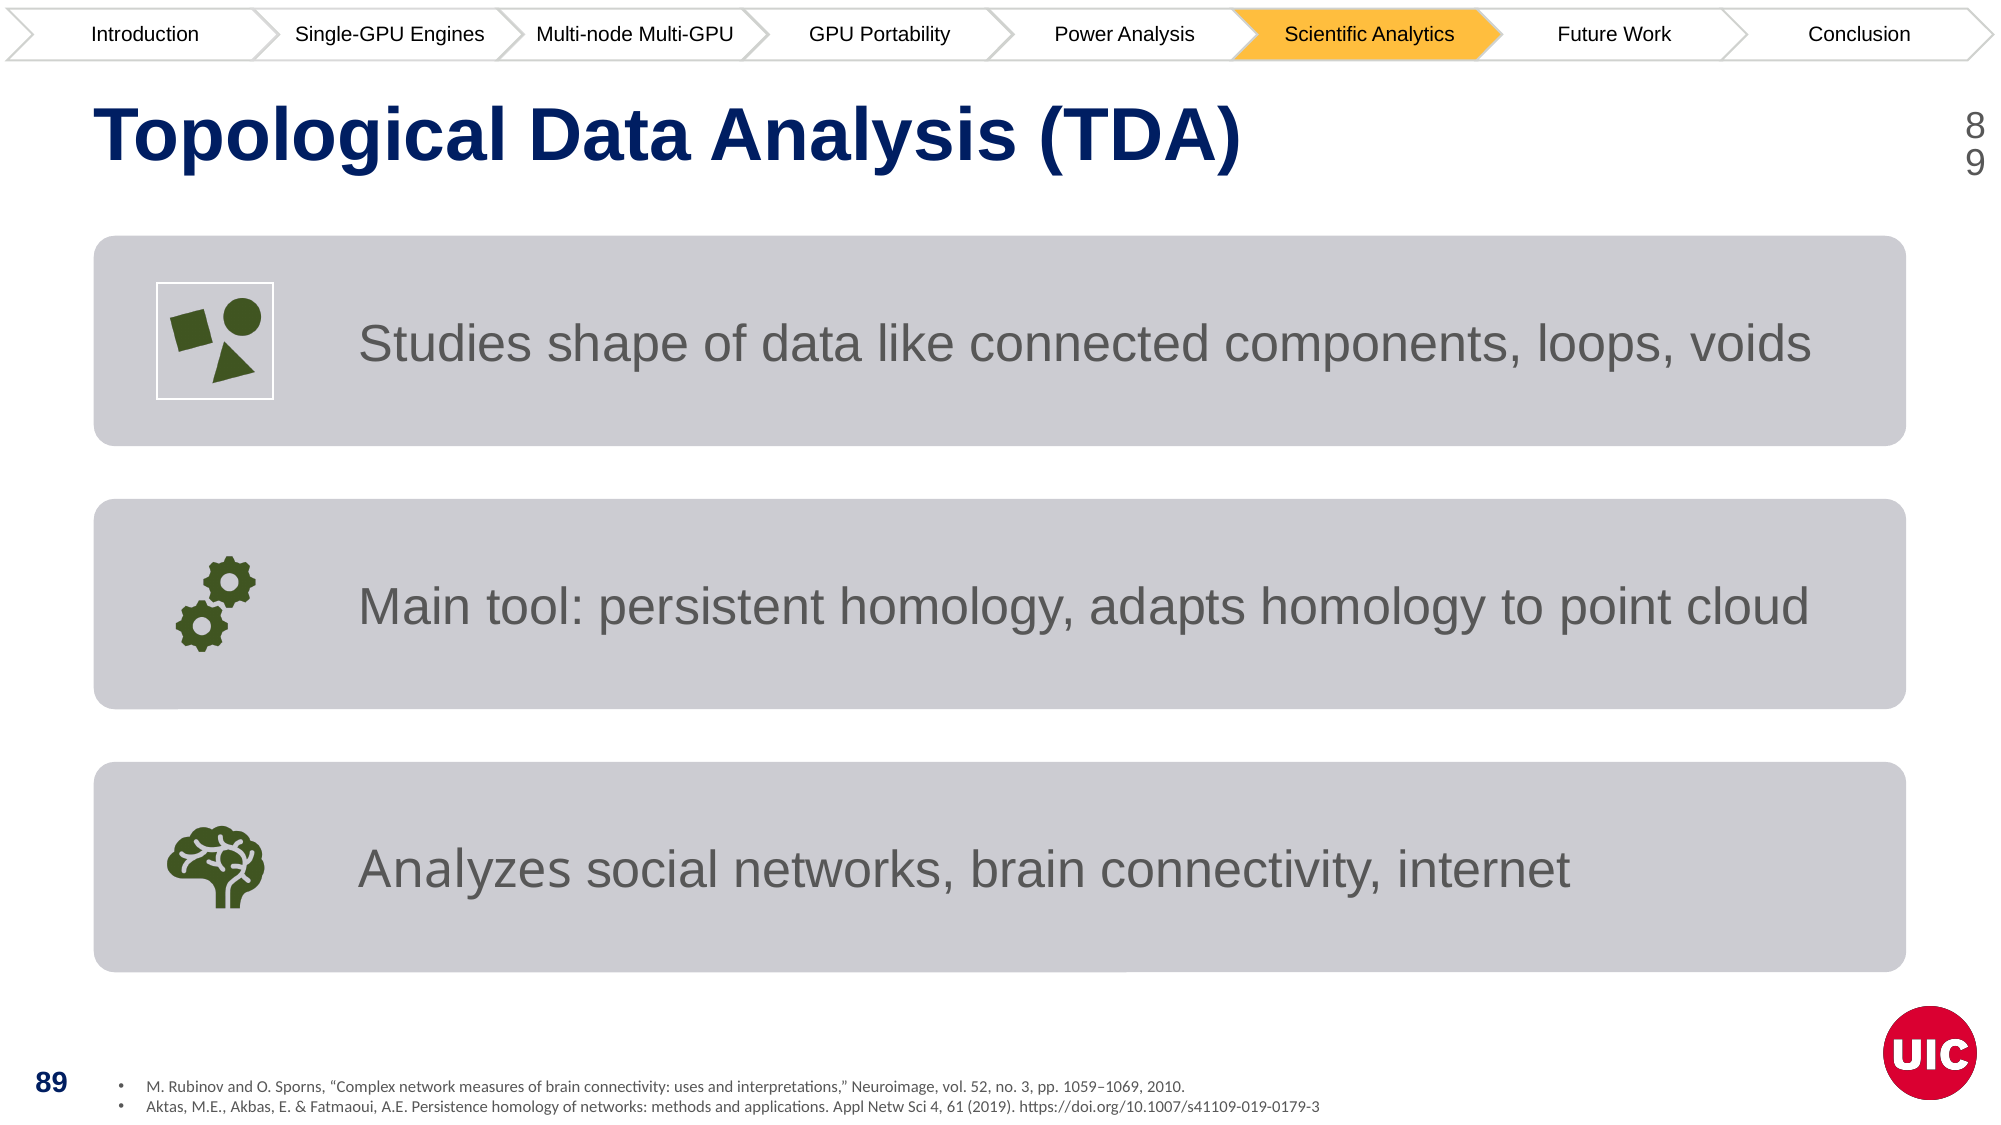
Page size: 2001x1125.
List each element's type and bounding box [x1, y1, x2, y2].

title [93, 70, 1907, 204]
picture [1880, 1004, 1980, 1102]
text_box [103, 1067, 1882, 1123]
list [93, 235, 1907, 973]
slide_number [1950, 93, 2000, 154]
text_box [6, 8, 1994, 61]
